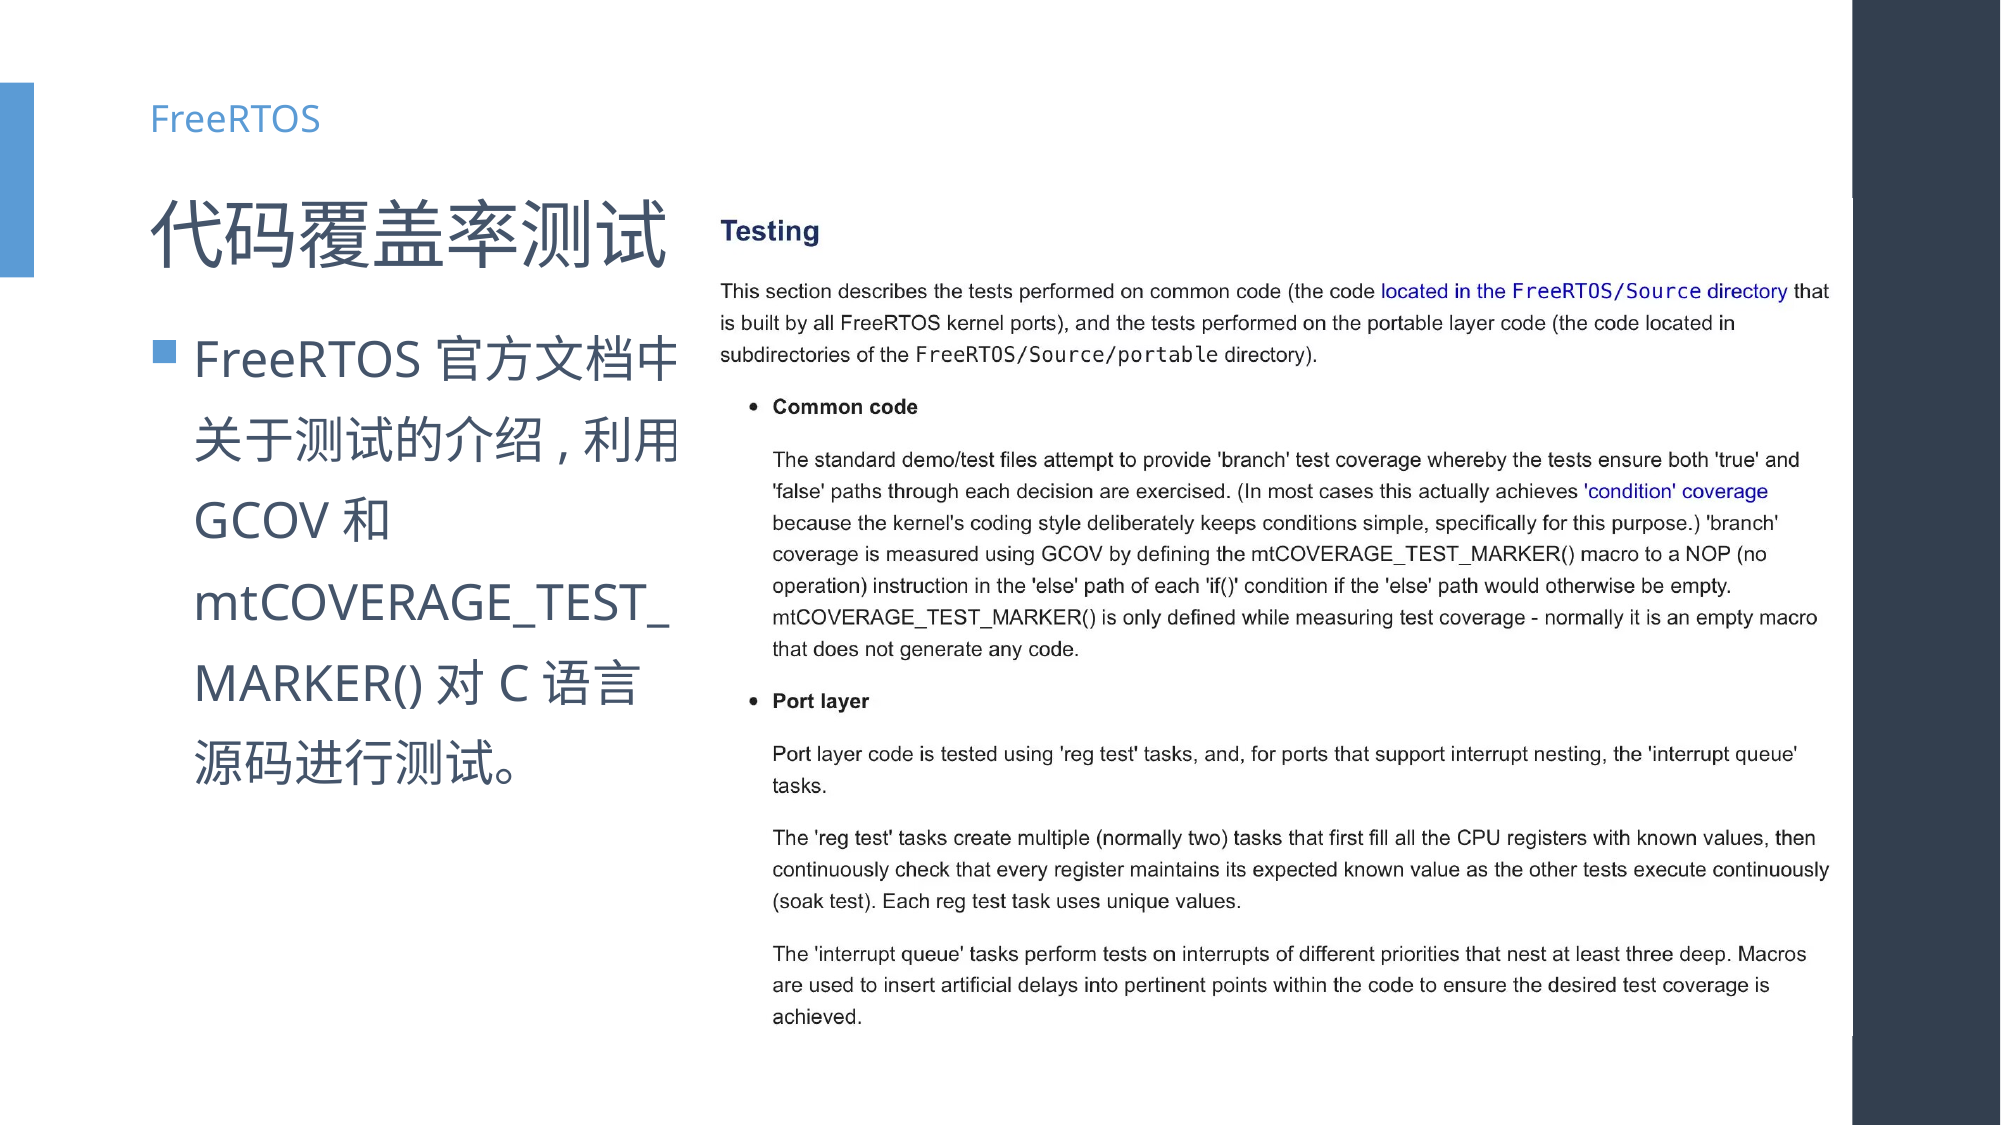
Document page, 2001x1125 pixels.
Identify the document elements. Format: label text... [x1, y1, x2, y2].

picture [676, 198, 1853, 1037]
list FreeRTOS官方文档中关于测试的介绍,利用GCOV和mtCOVERAGE_TEST_MARKER()对C语言源码进行测试。 [134, 298, 707, 1091]
title 代码覆盖率测试 [134, 162, 1734, 285]
slide_number [1852, 1012, 2000, 1110]
list FreeRTOS [134, 82, 1734, 149]
